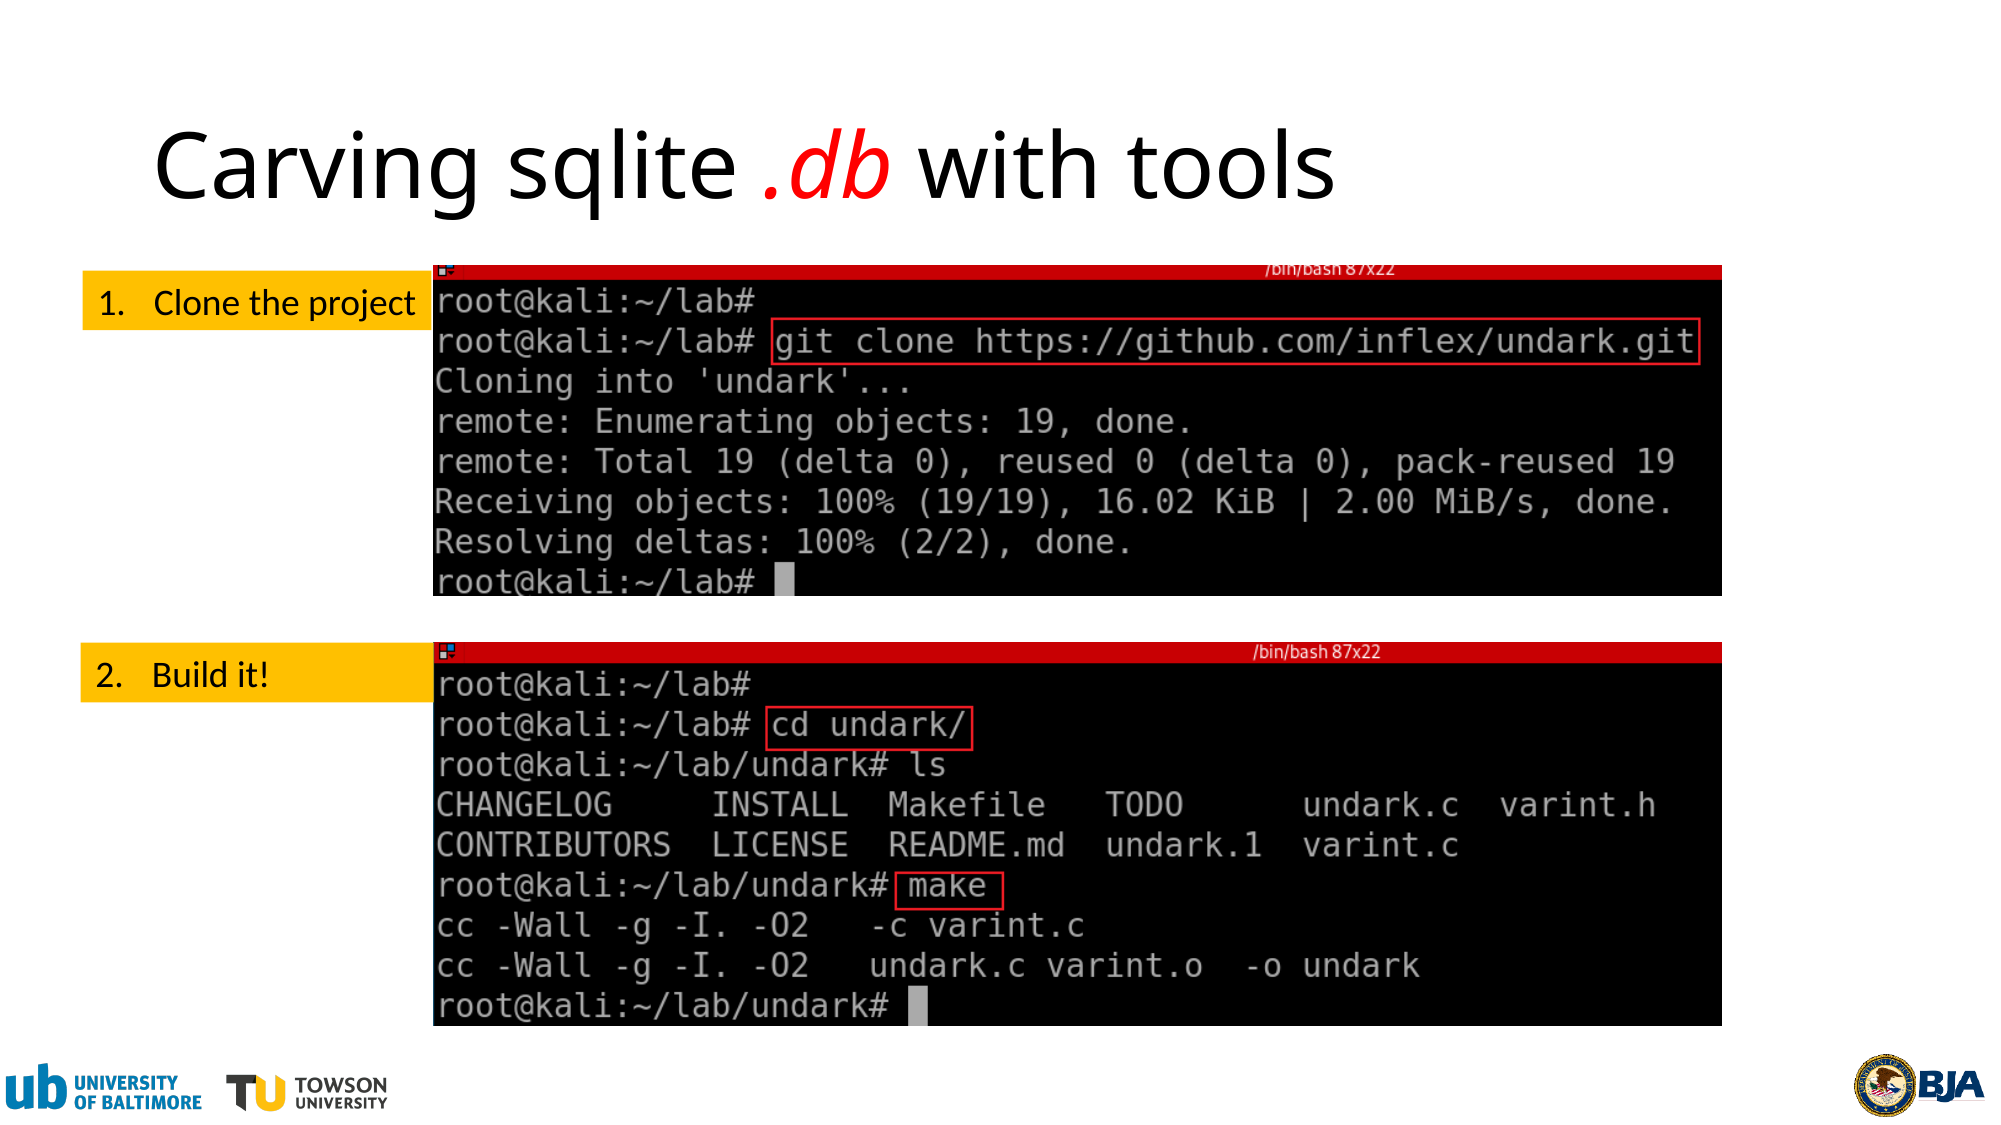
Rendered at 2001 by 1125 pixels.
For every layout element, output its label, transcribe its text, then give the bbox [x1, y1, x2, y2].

picture [0, 1031, 407, 1125]
title Carving sqlite .db with tools [137, 59, 1863, 278]
picture [1854, 1054, 1986, 1117]
picture [433, 265, 1722, 596]
picture [433, 642, 1722, 1026]
text_box Build it! [80, 642, 433, 703]
text_box Clone the project [82, 270, 432, 331]
